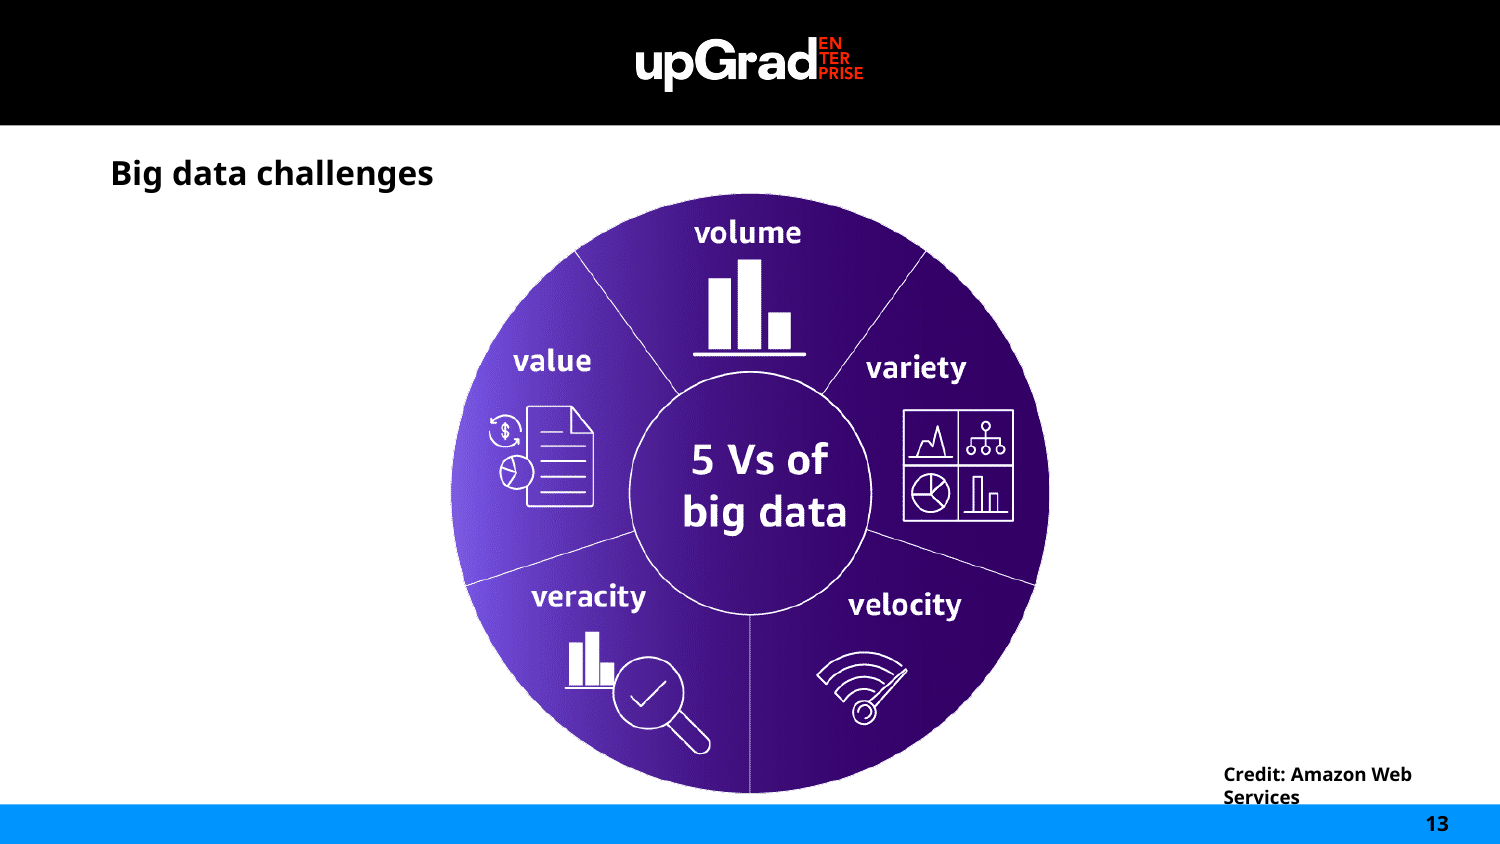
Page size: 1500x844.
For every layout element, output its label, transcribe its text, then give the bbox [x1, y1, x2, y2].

text_box Big data challenges [95, 145, 1043, 200]
picture [449, 192, 1051, 794]
slide_number 13 [1402, 816, 1464, 844]
picture [636, 37, 863, 92]
text_box Credit: Amazon Web Services [1208, 755, 1500, 816]
